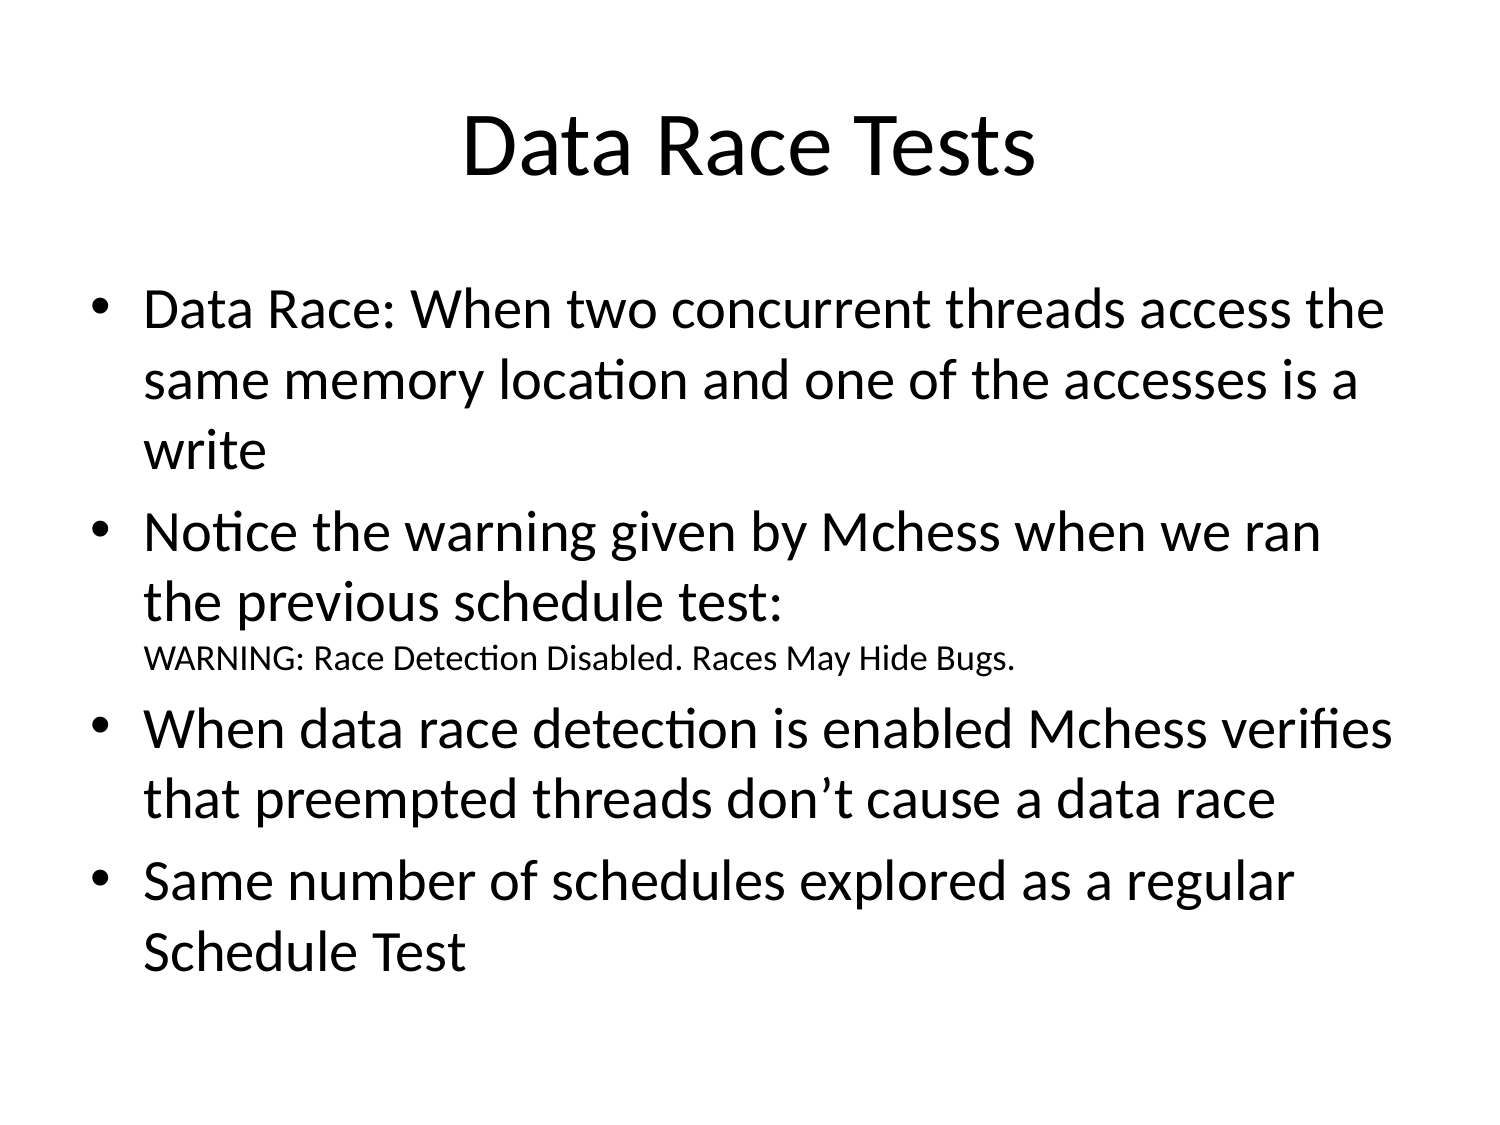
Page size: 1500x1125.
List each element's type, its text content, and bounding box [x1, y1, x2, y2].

title Data Race Tests [75, 45, 1425, 233]
list Data Race: When two concurrent threads access the same memory location and one of the accesses is a write Notice the warning given by Mchess when we ran the previous schedule test: WARNING: Race Detection Disabled. Races May Hide Bugs. When data race detection is enabled Mchess verifies that preempted threads don’t cause a data race Same number of schedules explored as a regular Schedule Test [75, 262, 1425, 1005]
